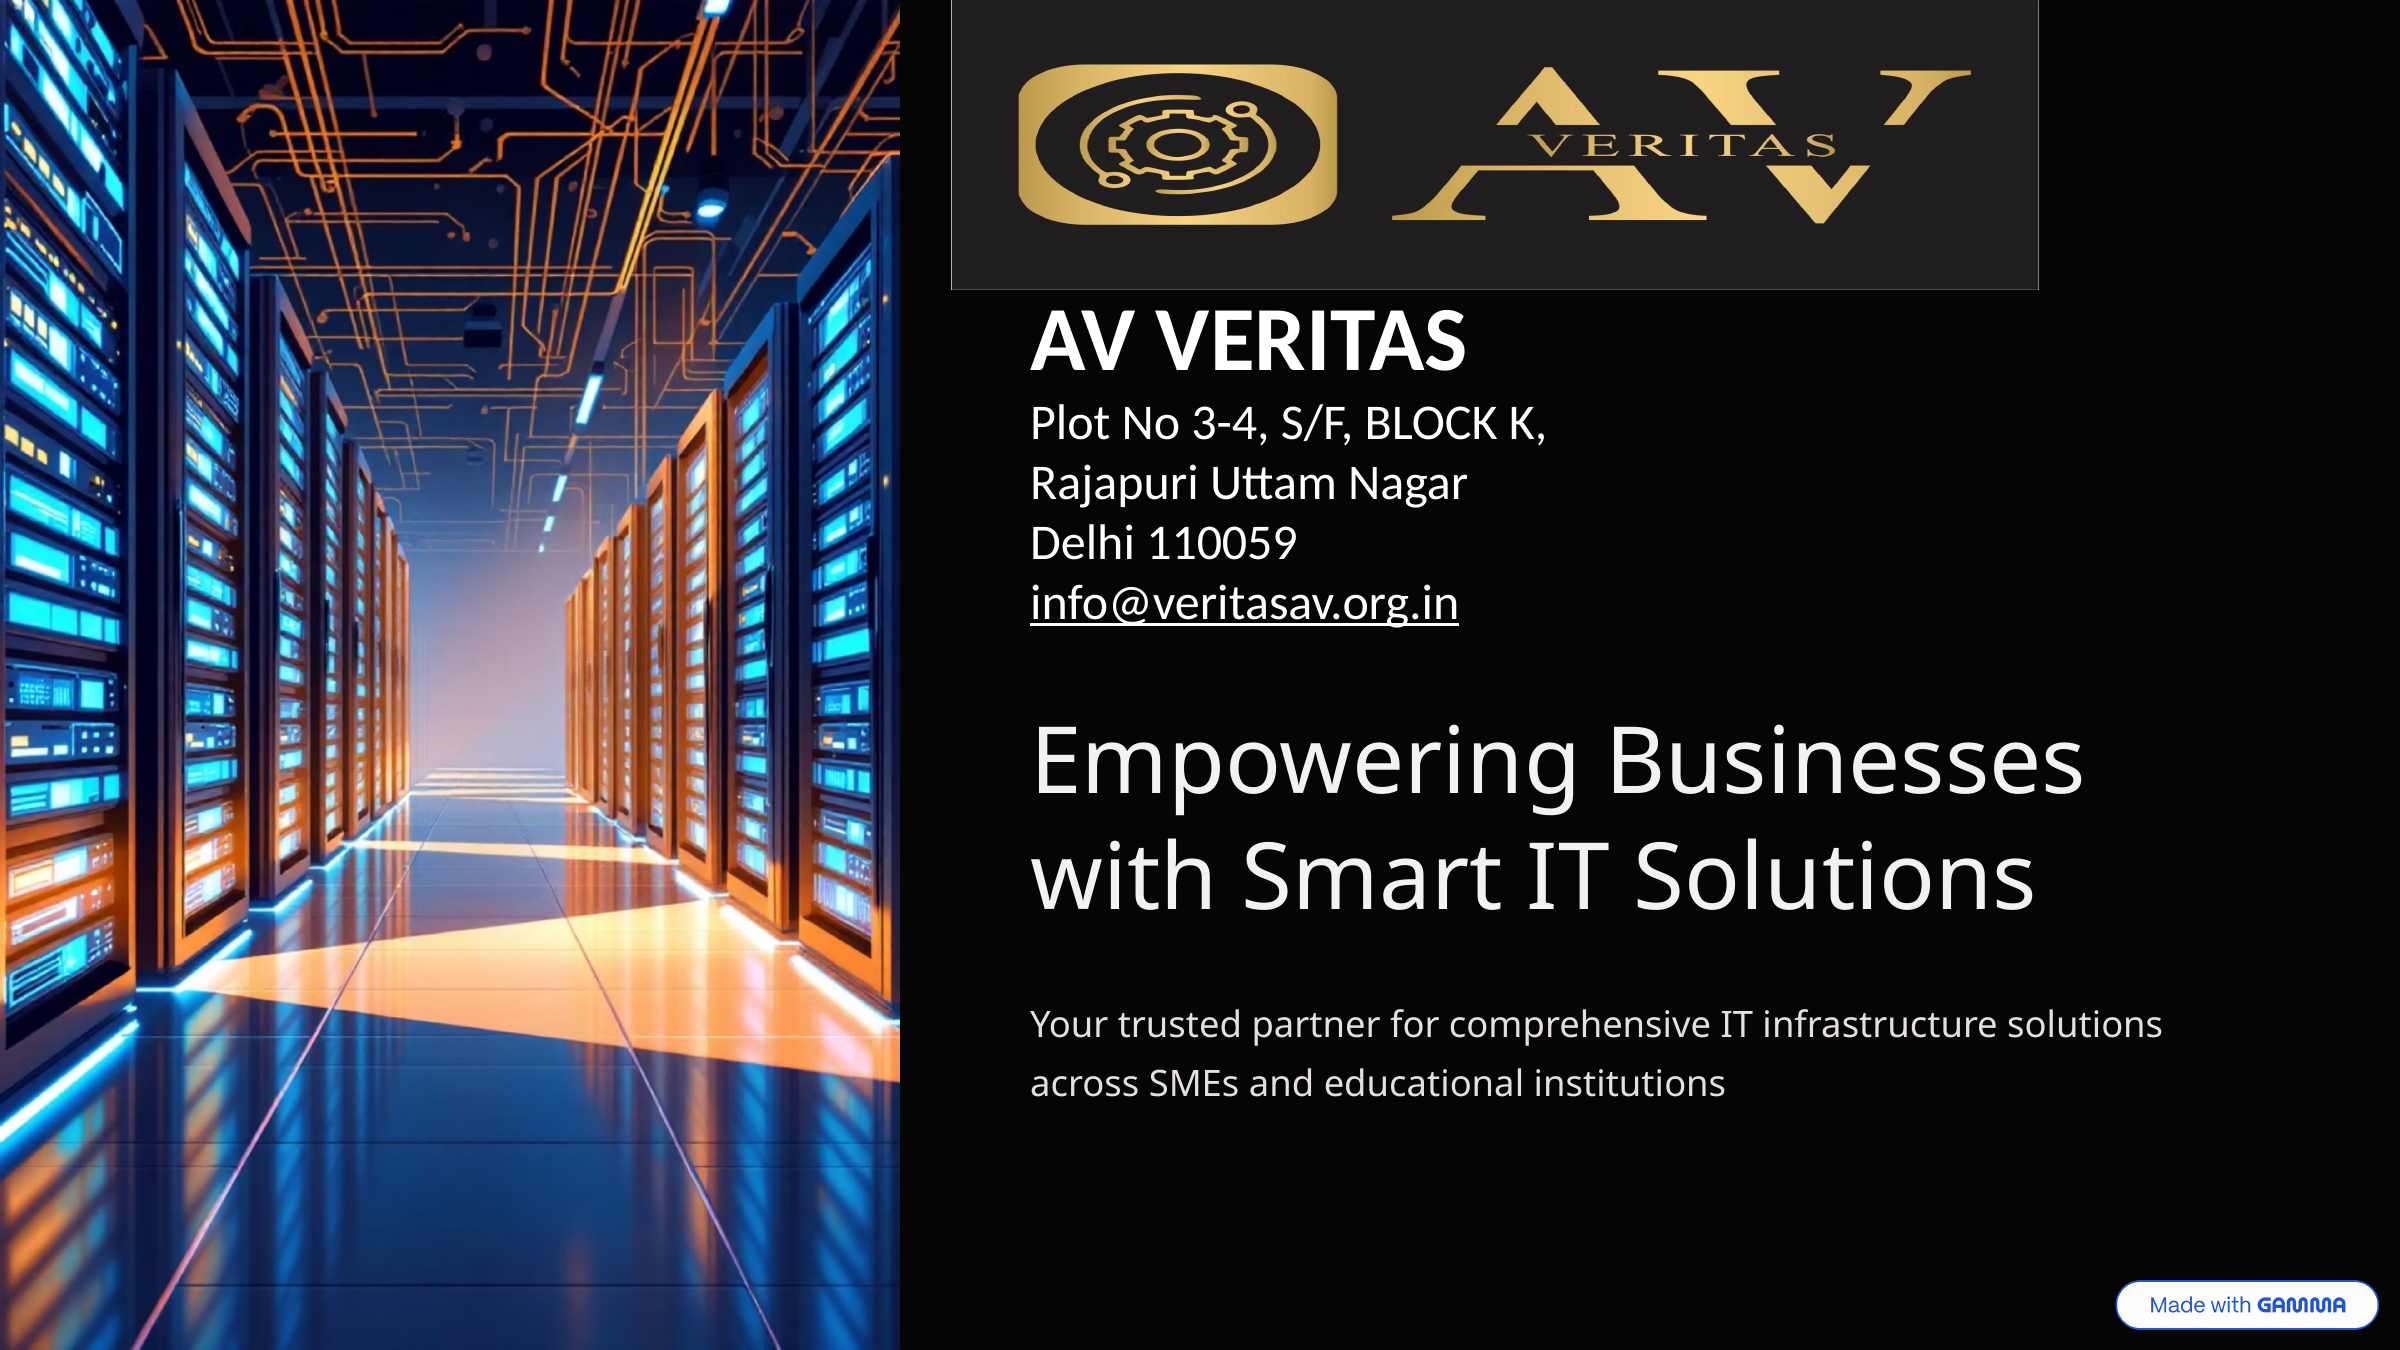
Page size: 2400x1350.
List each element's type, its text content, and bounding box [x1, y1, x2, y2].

text_box Empowering Businesses with Smart IT Solutions [1030, 696, 2270, 930]
picture [2106, 1271, 2389, 1339]
picture [0, 0, 900, 1350]
text_box Your trusted partner for comprehensive IT infrastructure solutions across SMEs and educational institutions [1030, 985, 2270, 1105]
text_box AV VERITAS Plot No 3-4, S/F, BLOCK K, Rajapuri Uttam Nagar Delhi 110059 info@veritasav.org.in [1030, 279, 2270, 339]
picture [951, 0, 2039, 290]
